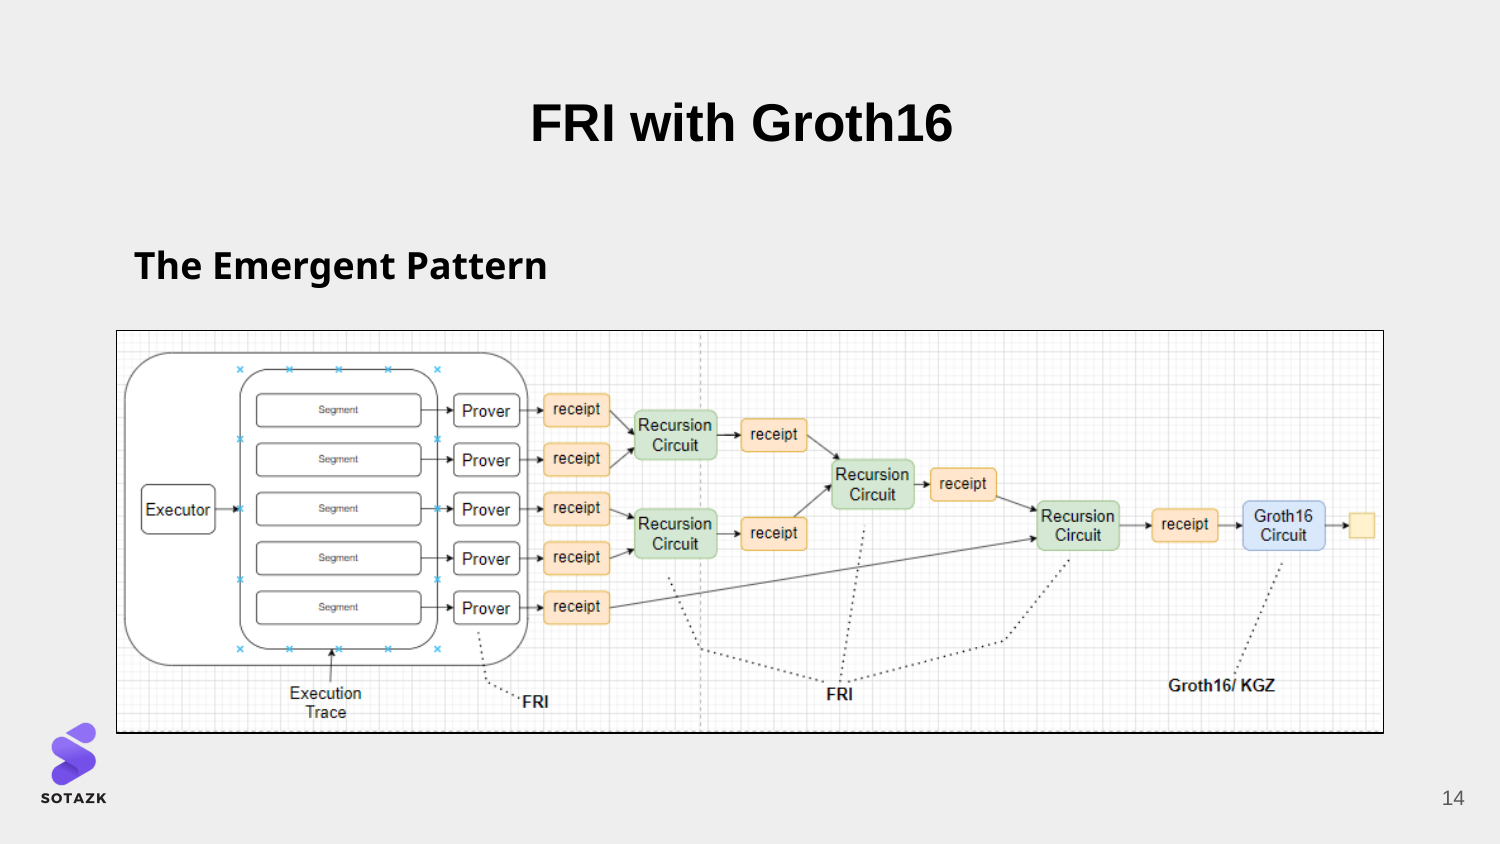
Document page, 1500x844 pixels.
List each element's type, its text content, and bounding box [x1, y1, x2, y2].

title FRI with Groth16 [51, 72, 1449, 167]
text_box The Emergent Pattern [118, 227, 1383, 330]
slide_number ‹#› [1417, 764, 1480, 830]
picture [29, 330, 1383, 806]
